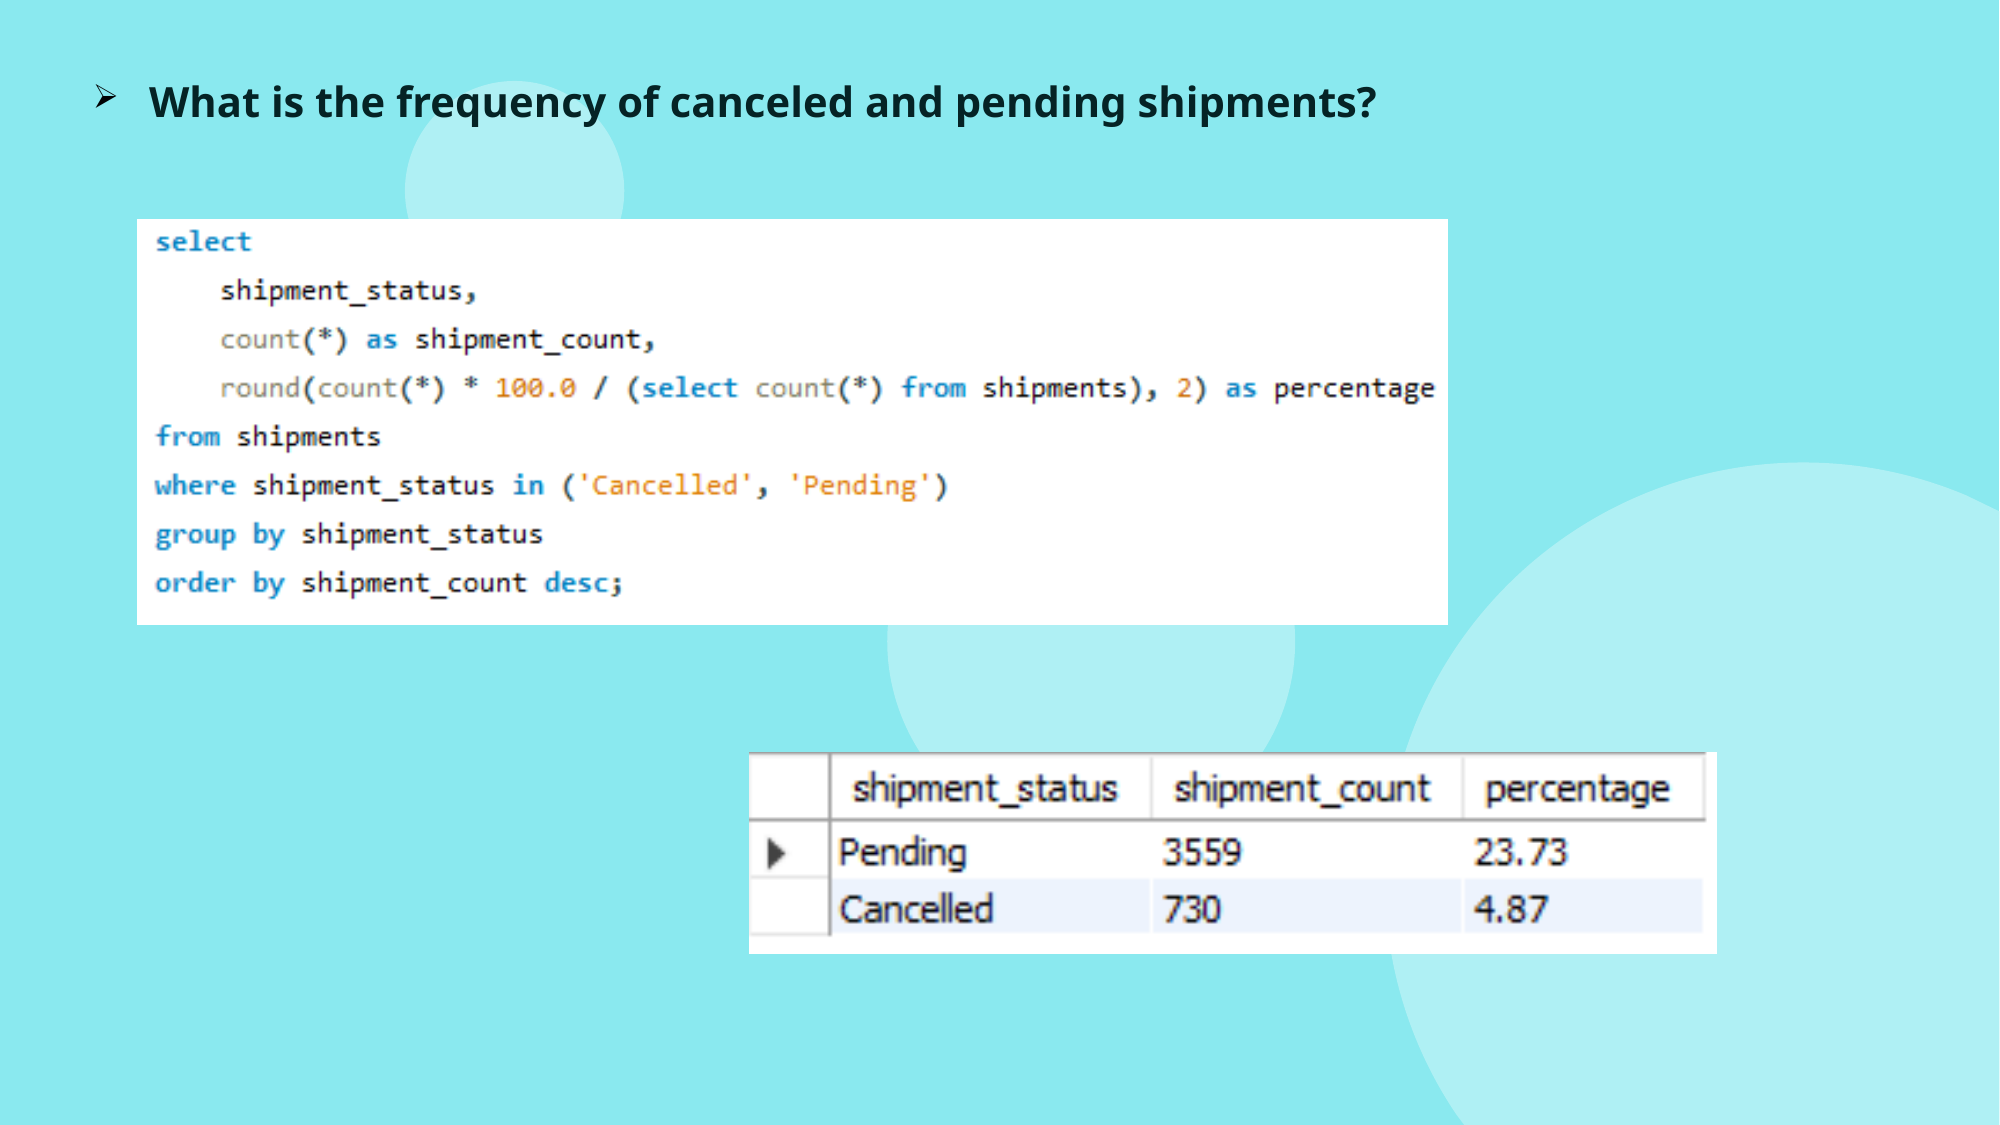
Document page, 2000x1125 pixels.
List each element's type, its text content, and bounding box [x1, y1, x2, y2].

picture [137, 219, 1448, 626]
picture [749, 752, 1717, 954]
list What is the frequency of canceled and pending shipments? [92, 81, 1721, 165]
